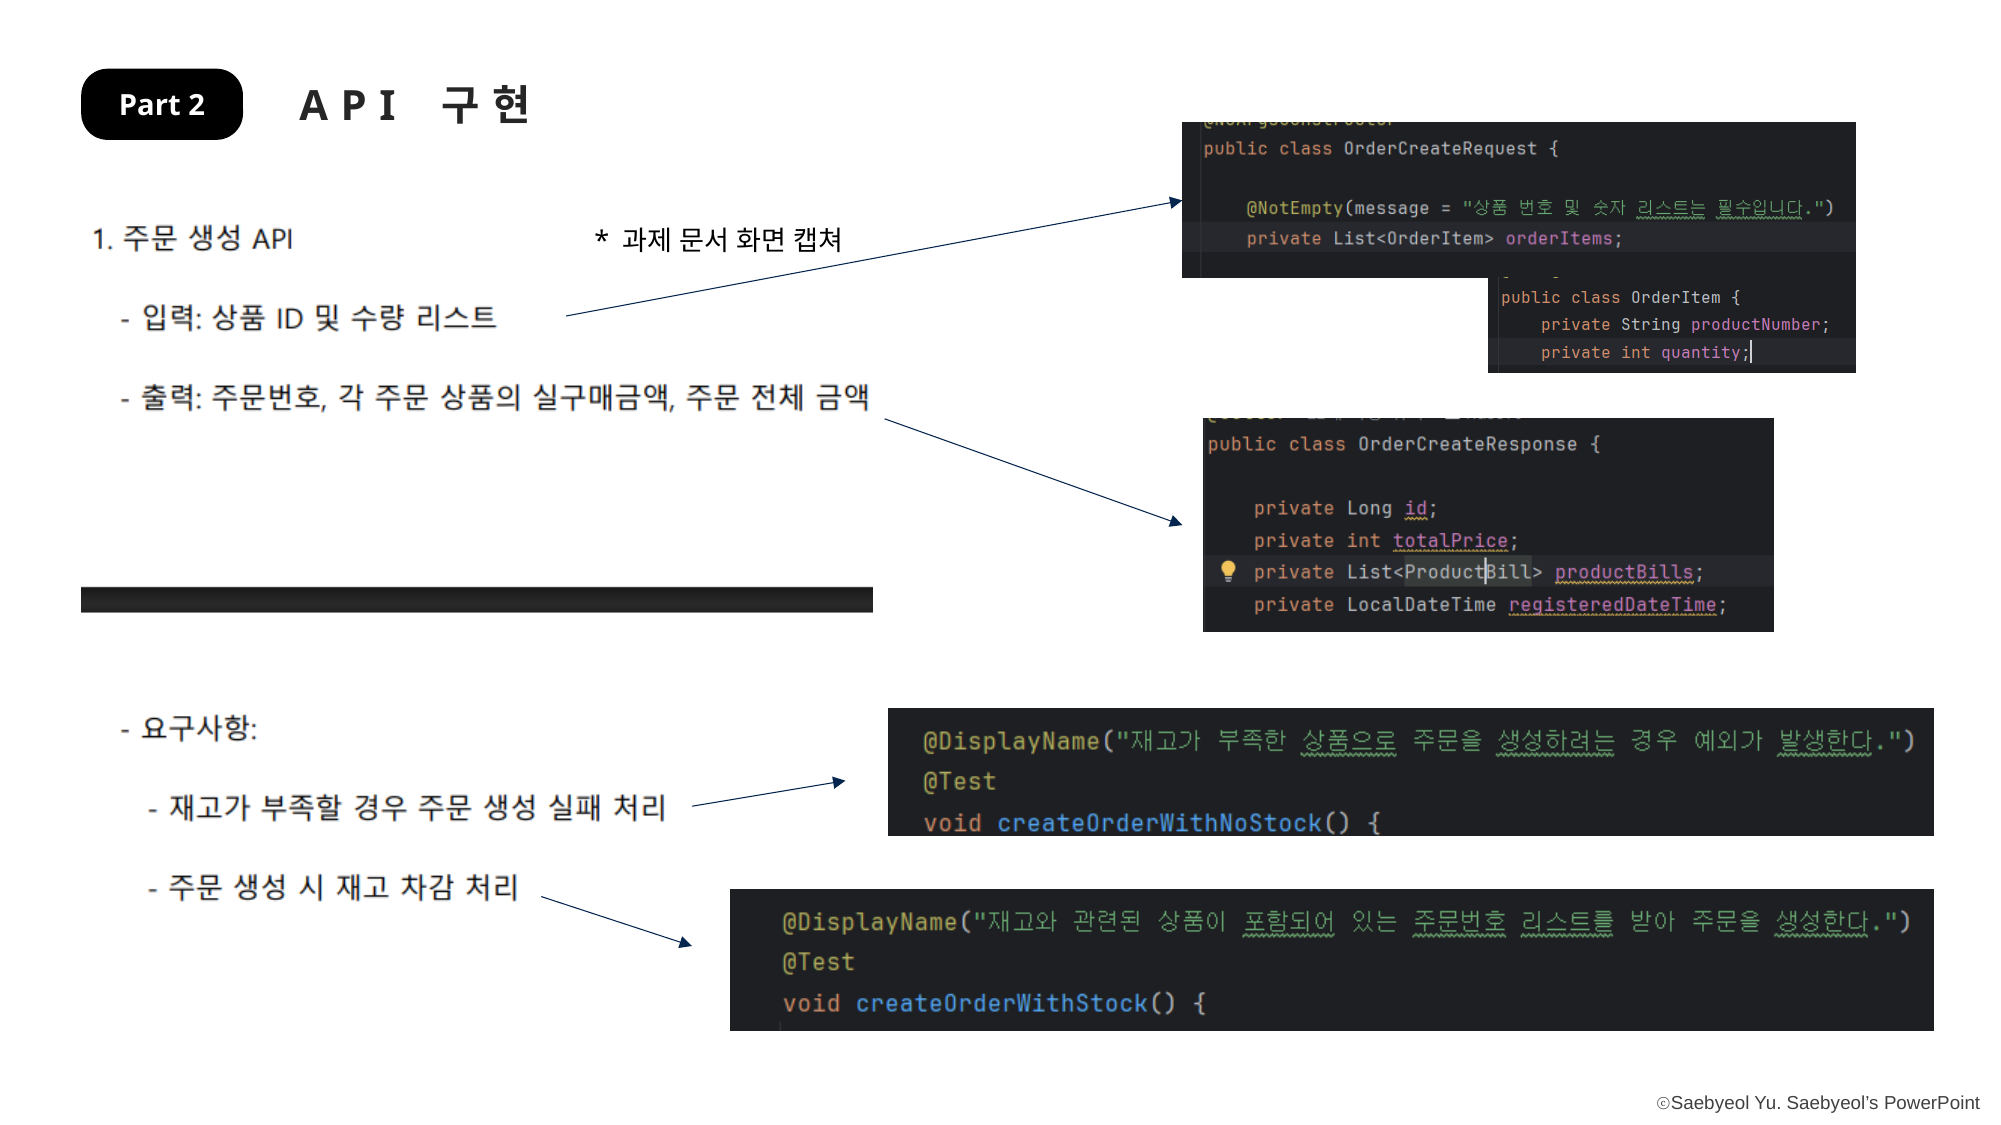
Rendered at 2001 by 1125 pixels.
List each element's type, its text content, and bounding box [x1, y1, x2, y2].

picture [1182, 122, 1856, 373]
picture [888, 708, 1934, 836]
text_box [80, 67, 245, 141]
text_box API 구현 [284, 71, 546, 137]
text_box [566, 200, 1183, 317]
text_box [541, 896, 693, 946]
text_box Part 2 [104, 79, 221, 129]
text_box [691, 780, 846, 807]
picture [1203, 418, 1774, 632]
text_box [884, 418, 1183, 526]
picture [81, 216, 1934, 1031]
